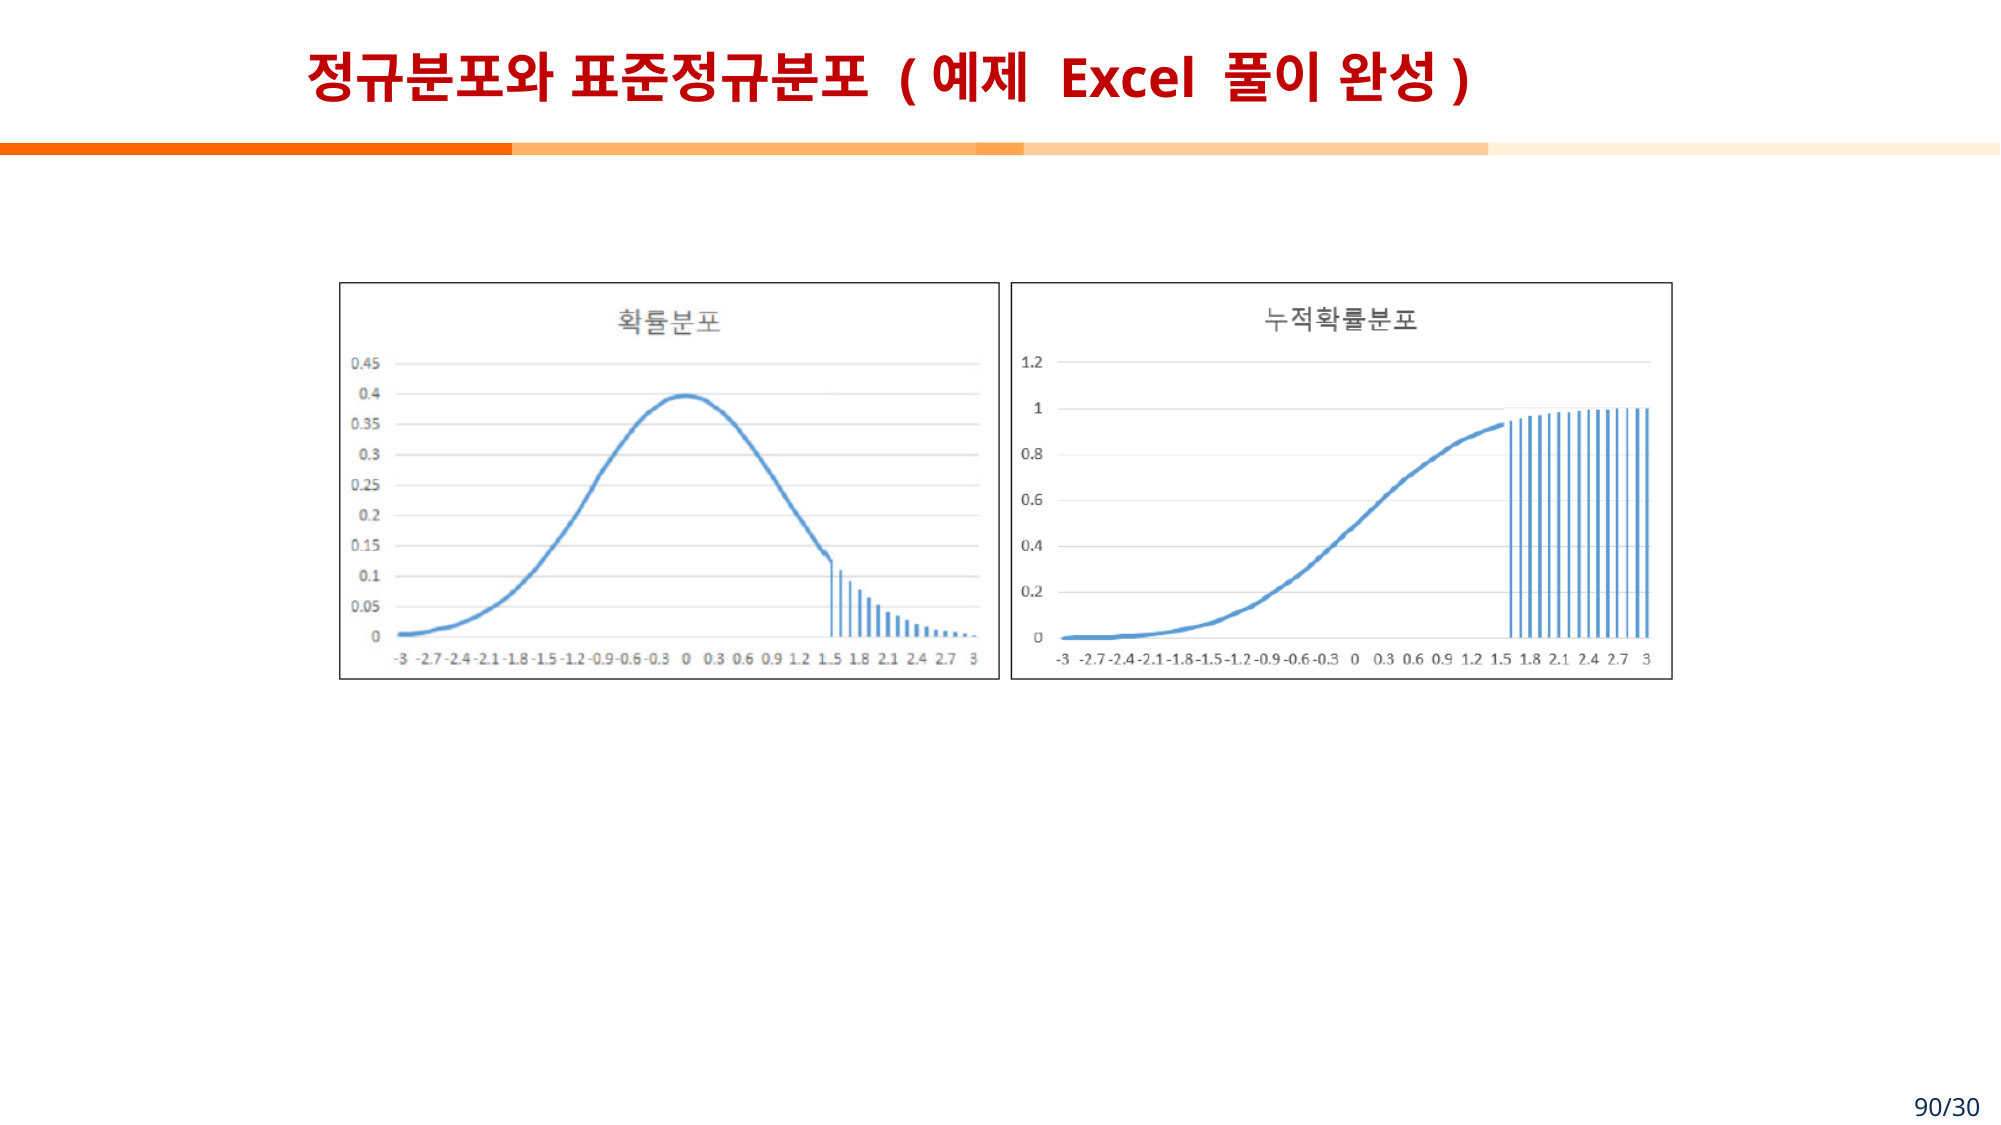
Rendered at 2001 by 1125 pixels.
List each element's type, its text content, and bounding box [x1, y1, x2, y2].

title 정규분포와 표준정규분포 (예제 Excel 풀이 완성) [291, 31, 1532, 122]
picture [338, 281, 1674, 681]
